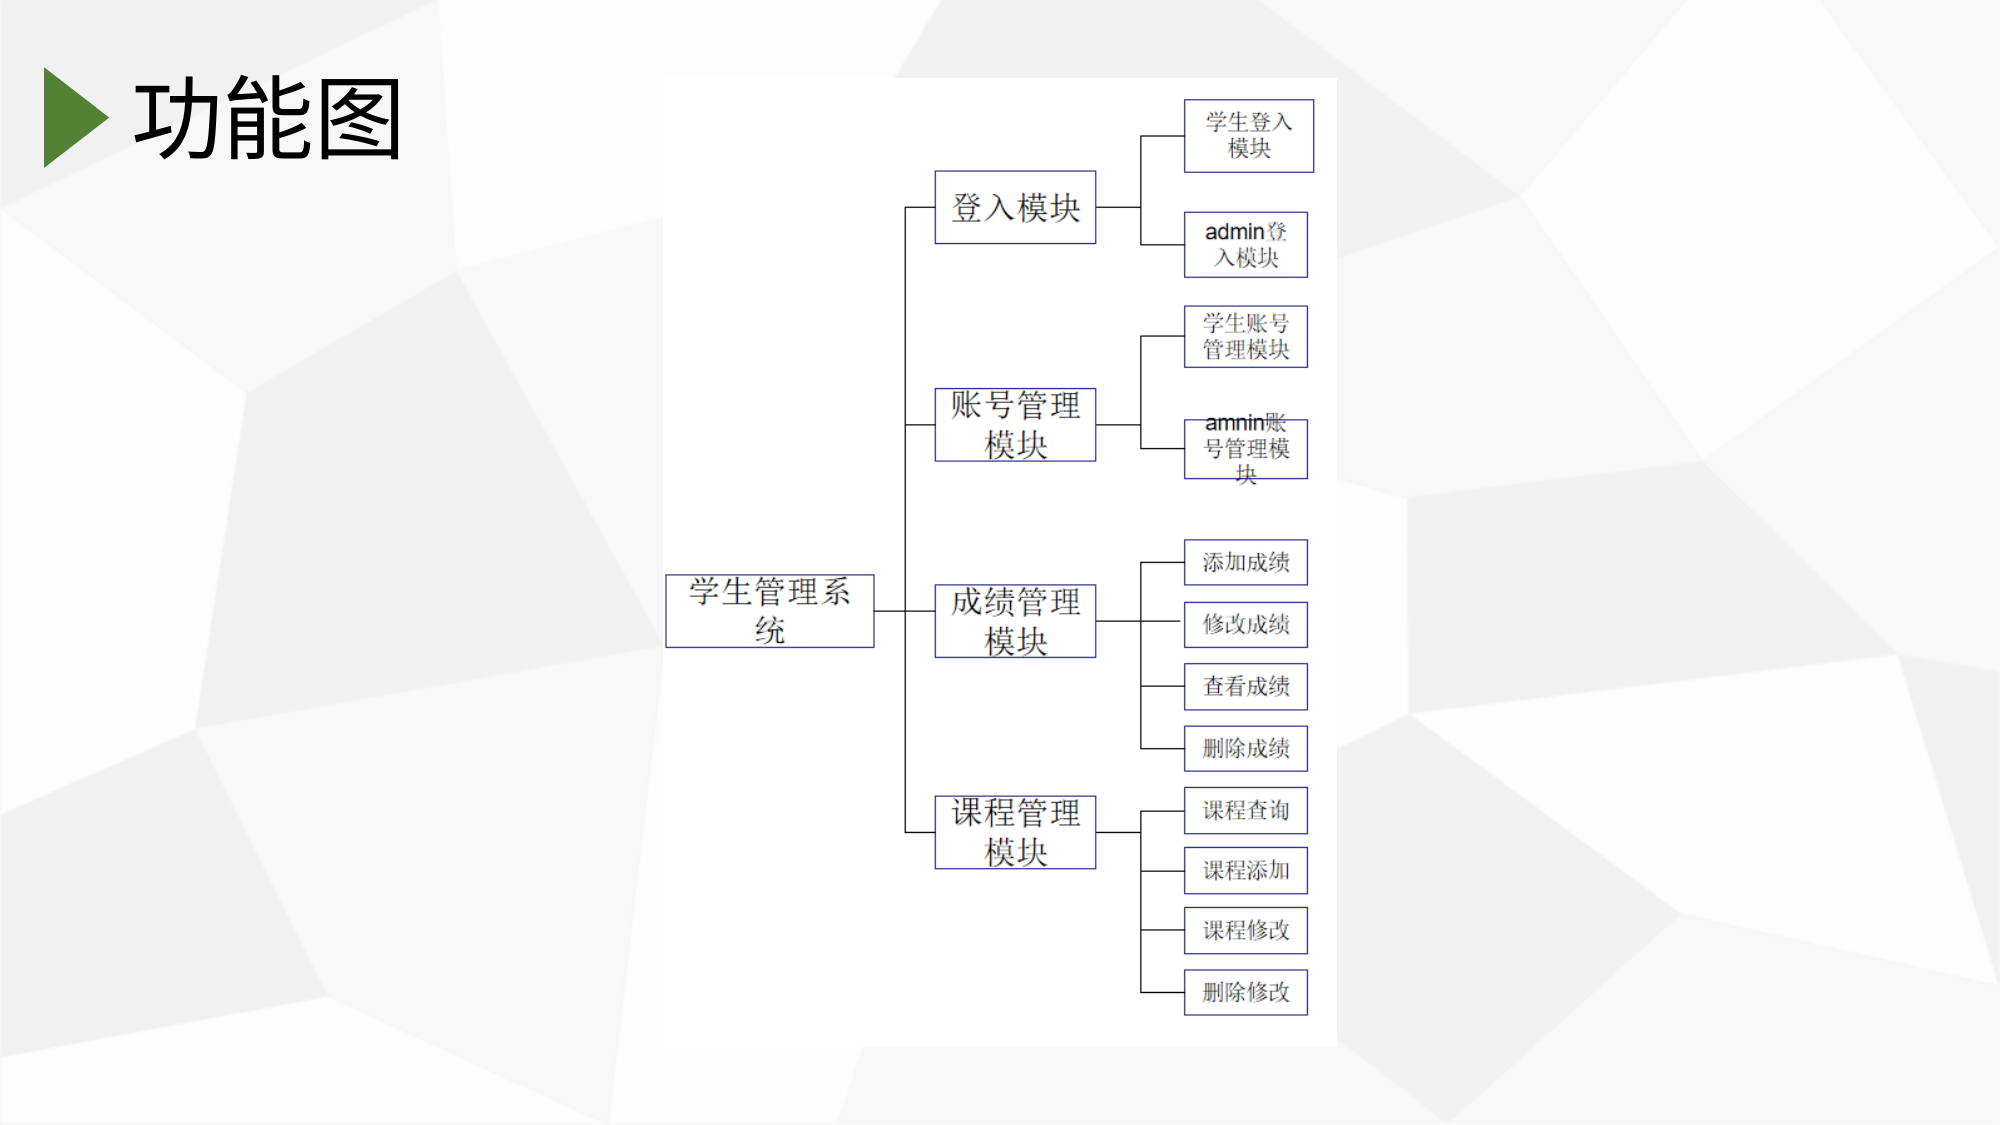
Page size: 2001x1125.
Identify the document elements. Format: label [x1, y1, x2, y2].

text_box [44, 53, 422, 180]
picture [0, 0, 2000, 1125]
